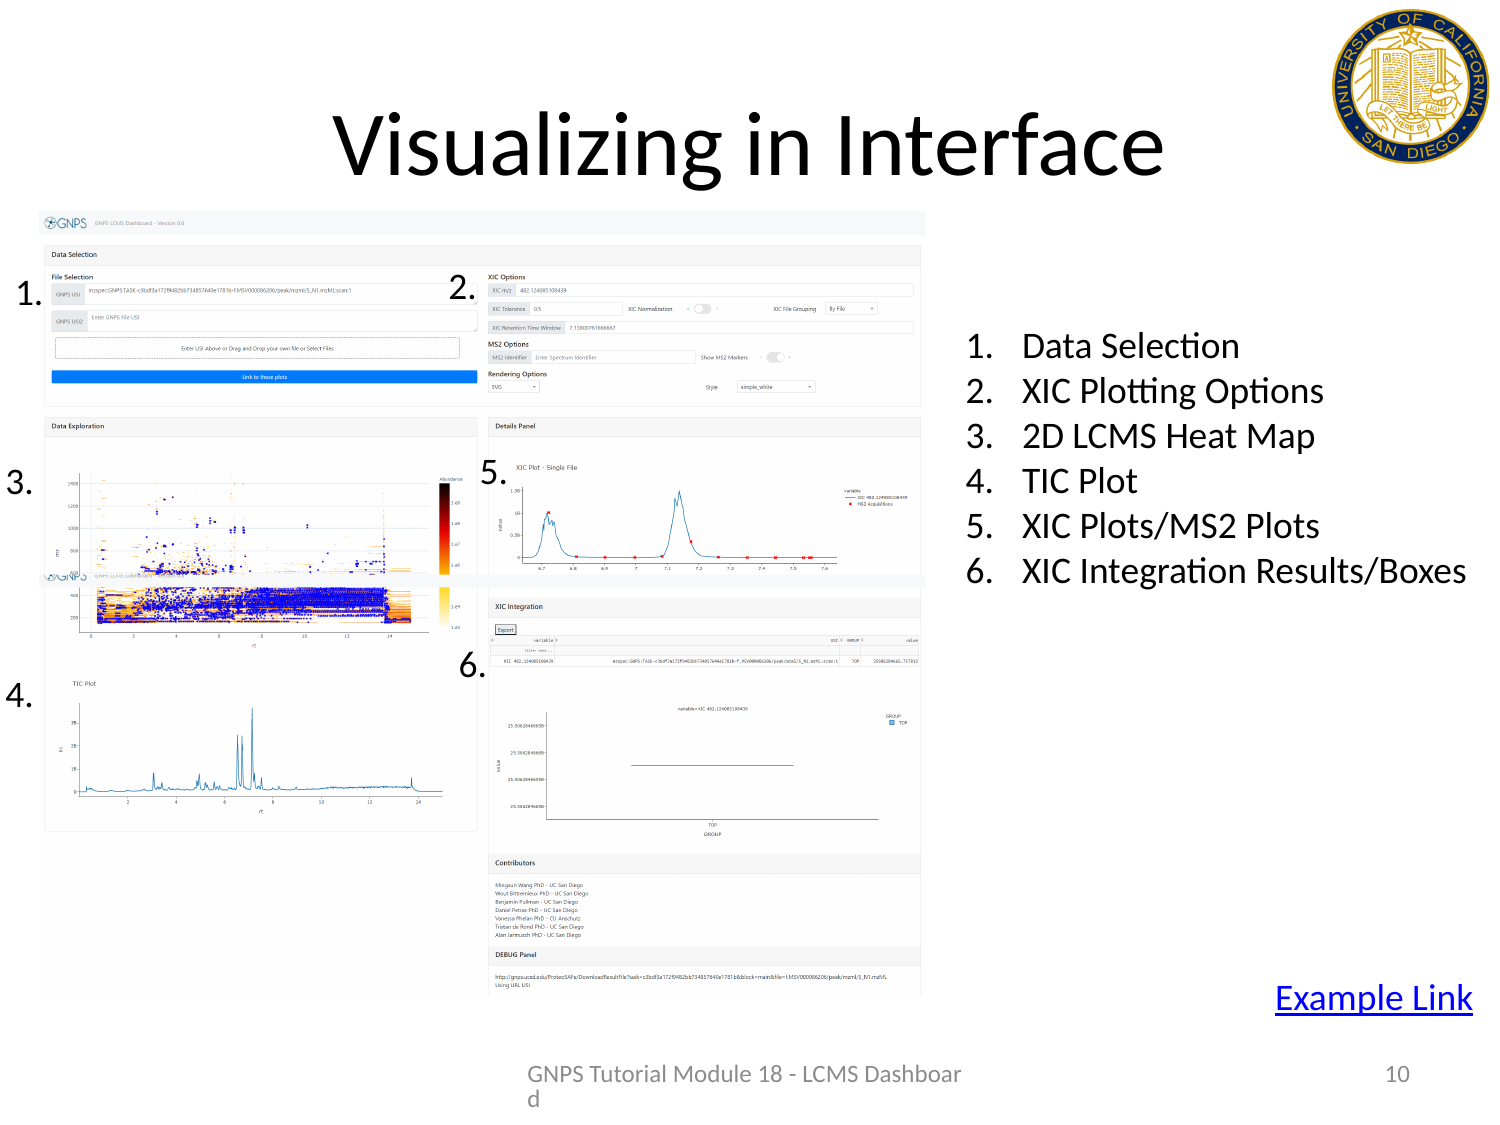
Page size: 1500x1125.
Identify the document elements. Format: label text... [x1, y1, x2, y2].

text_box 3. [0, 449, 34, 510]
text_box 4. [0, 662, 34, 723]
text_box Data Selection XIC Plotting Options 2D LCMS Heat Map TIC Plot XIC Plots/MS2 Plots XIC Integration Results/Boxes [950, 313, 1483, 644]
text_box 1. [0, 260, 34, 321]
slide_number 10 [1074, 1042, 1425, 1103]
footer GNPS Tutorial Module 18 - LCMS Dashboard [512, 1042, 988, 1103]
title Visualizing in Interface [75, 45, 1425, 233]
picture [39, 211, 926, 997]
picture [1279, 7, 1500, 165]
text_box Example Link [1260, 965, 1500, 1026]
